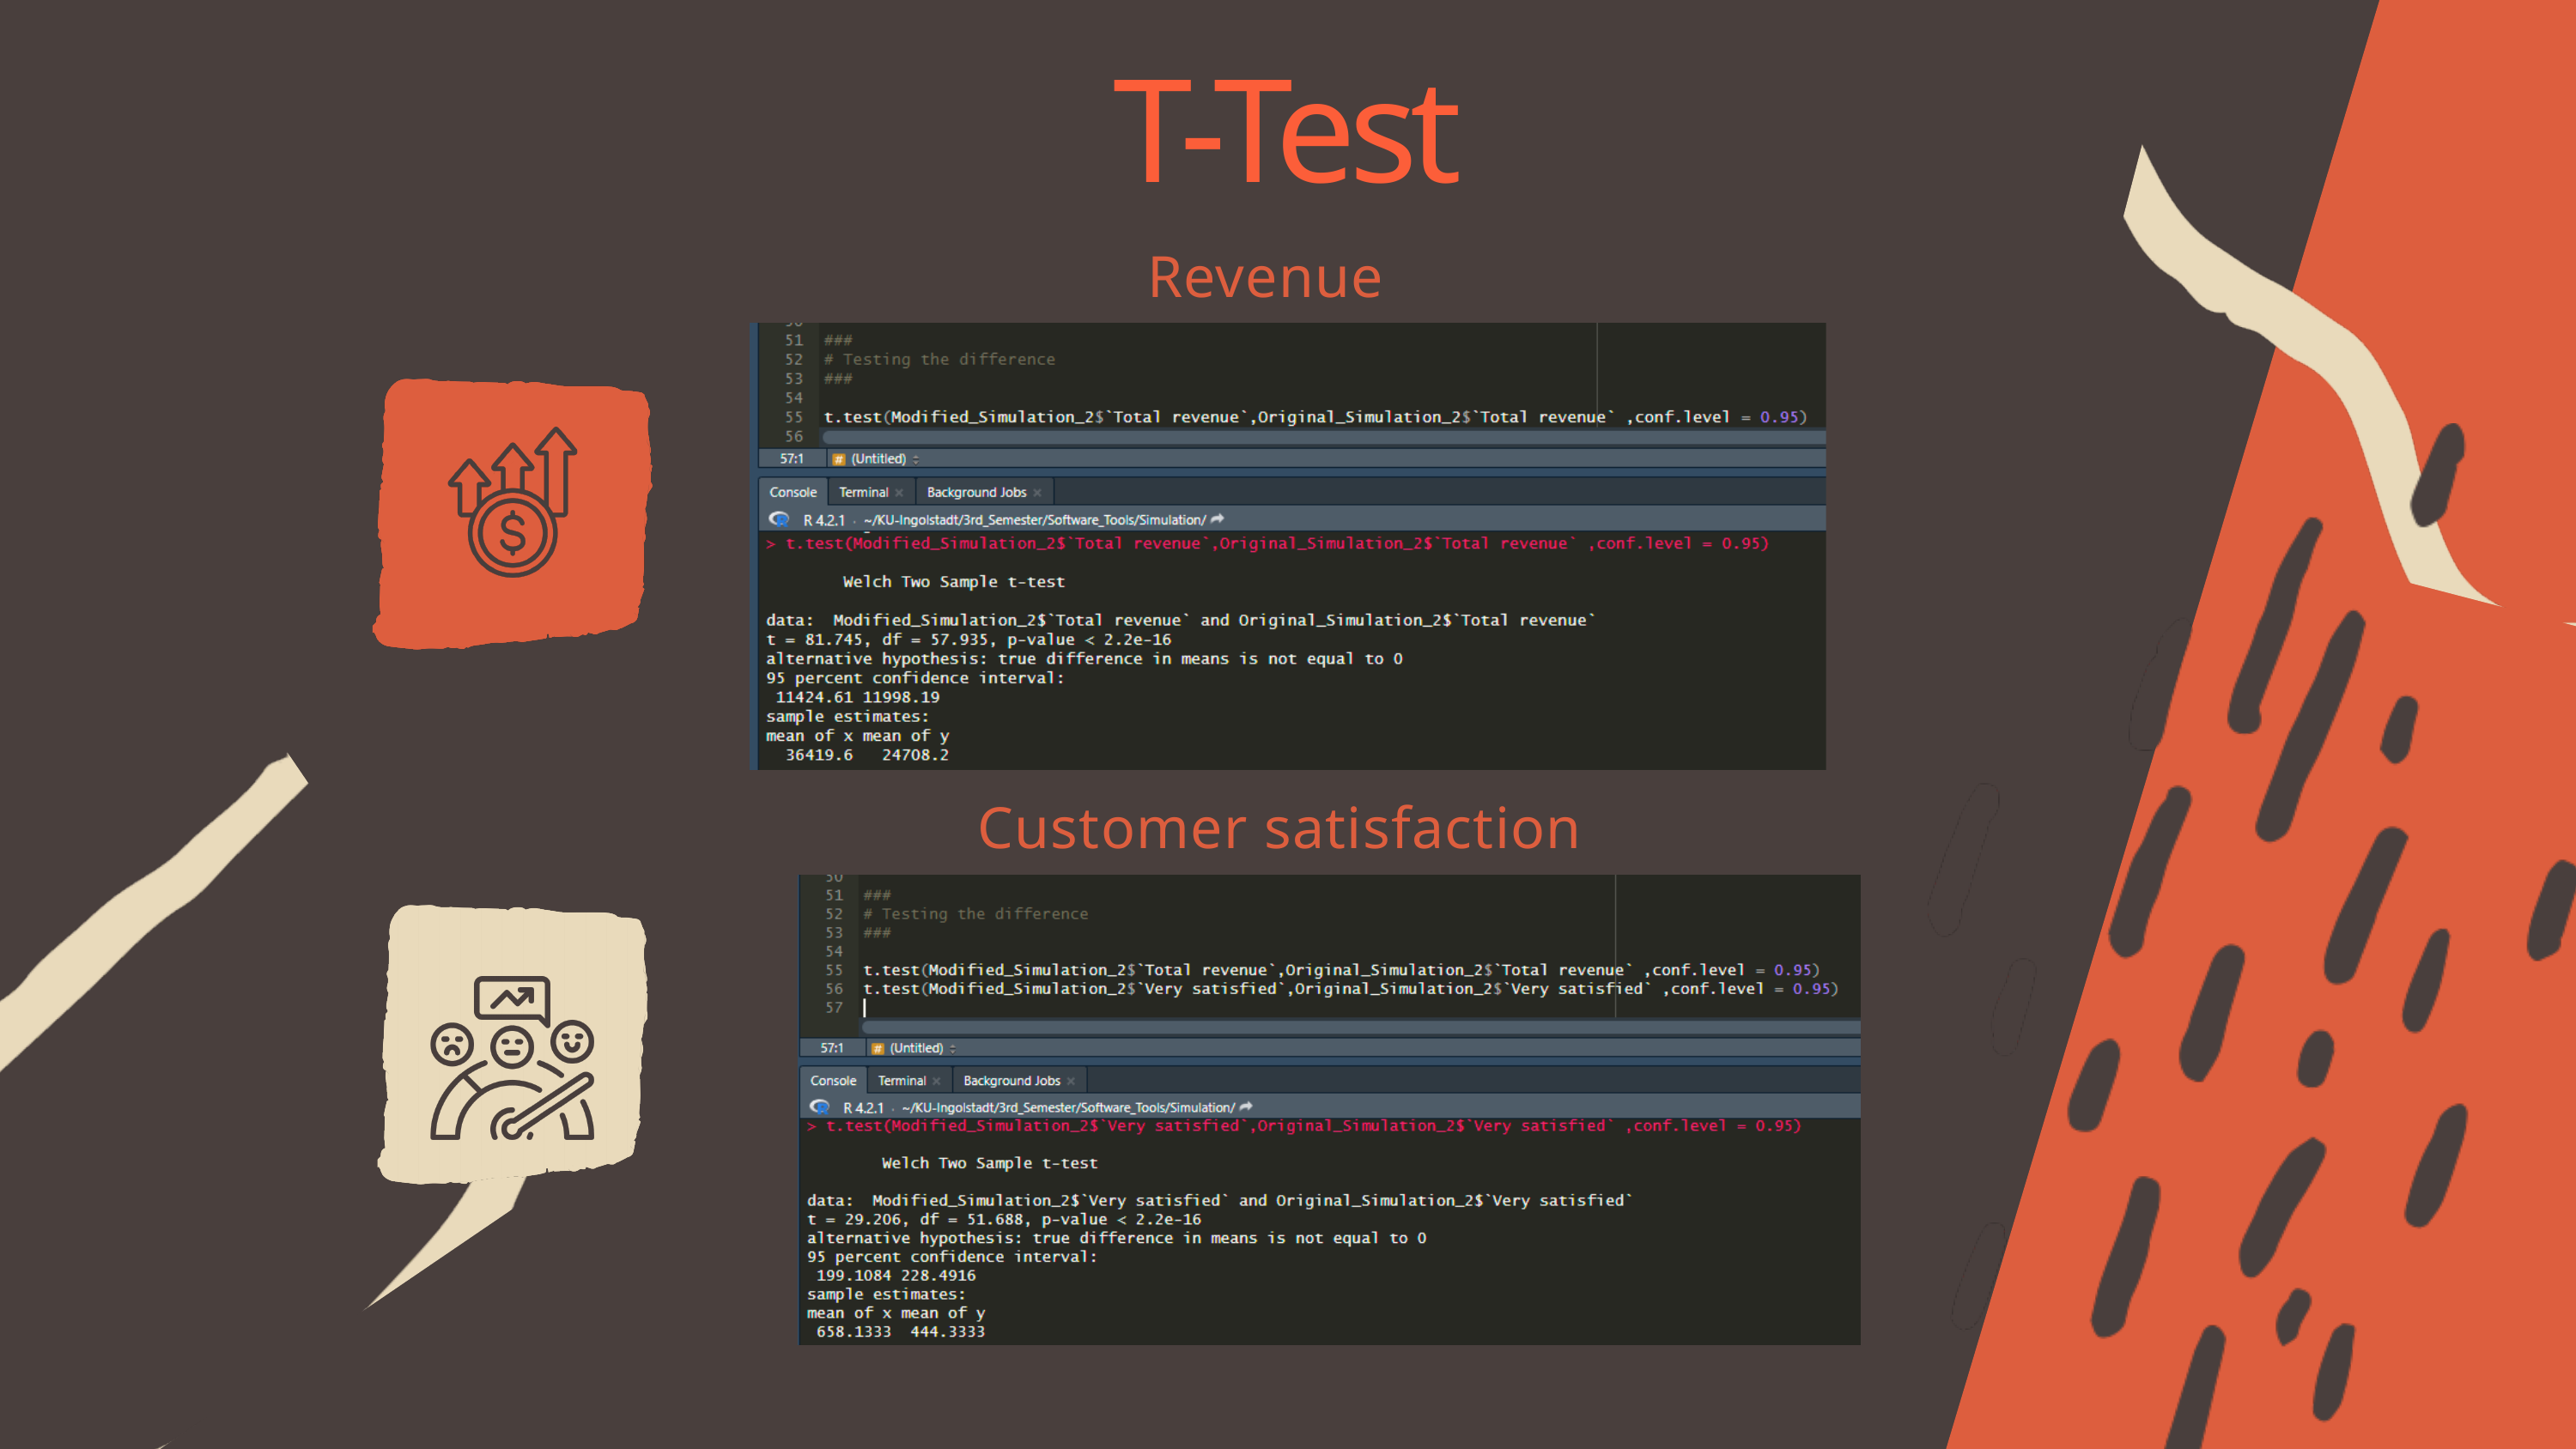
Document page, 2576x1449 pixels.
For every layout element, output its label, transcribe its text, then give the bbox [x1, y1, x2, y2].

text_box [377, 905, 648, 1185]
text_box T-Test [398, 67, 2178, 211]
text_box [430, 976, 595, 1140]
text_box [0, 672, 549, 1449]
text_box [797, 875, 1861, 1345]
text_box [372, 379, 653, 650]
text_box [447, 427, 578, 578]
text_box [1927, 423, 2576, 1449]
text_box [2069, 0, 2576, 423]
text_box Revenue [914, 228, 1617, 309]
text_box Customer satisfaction [937, 780, 1639, 861]
text_box [750, 323, 1826, 770]
